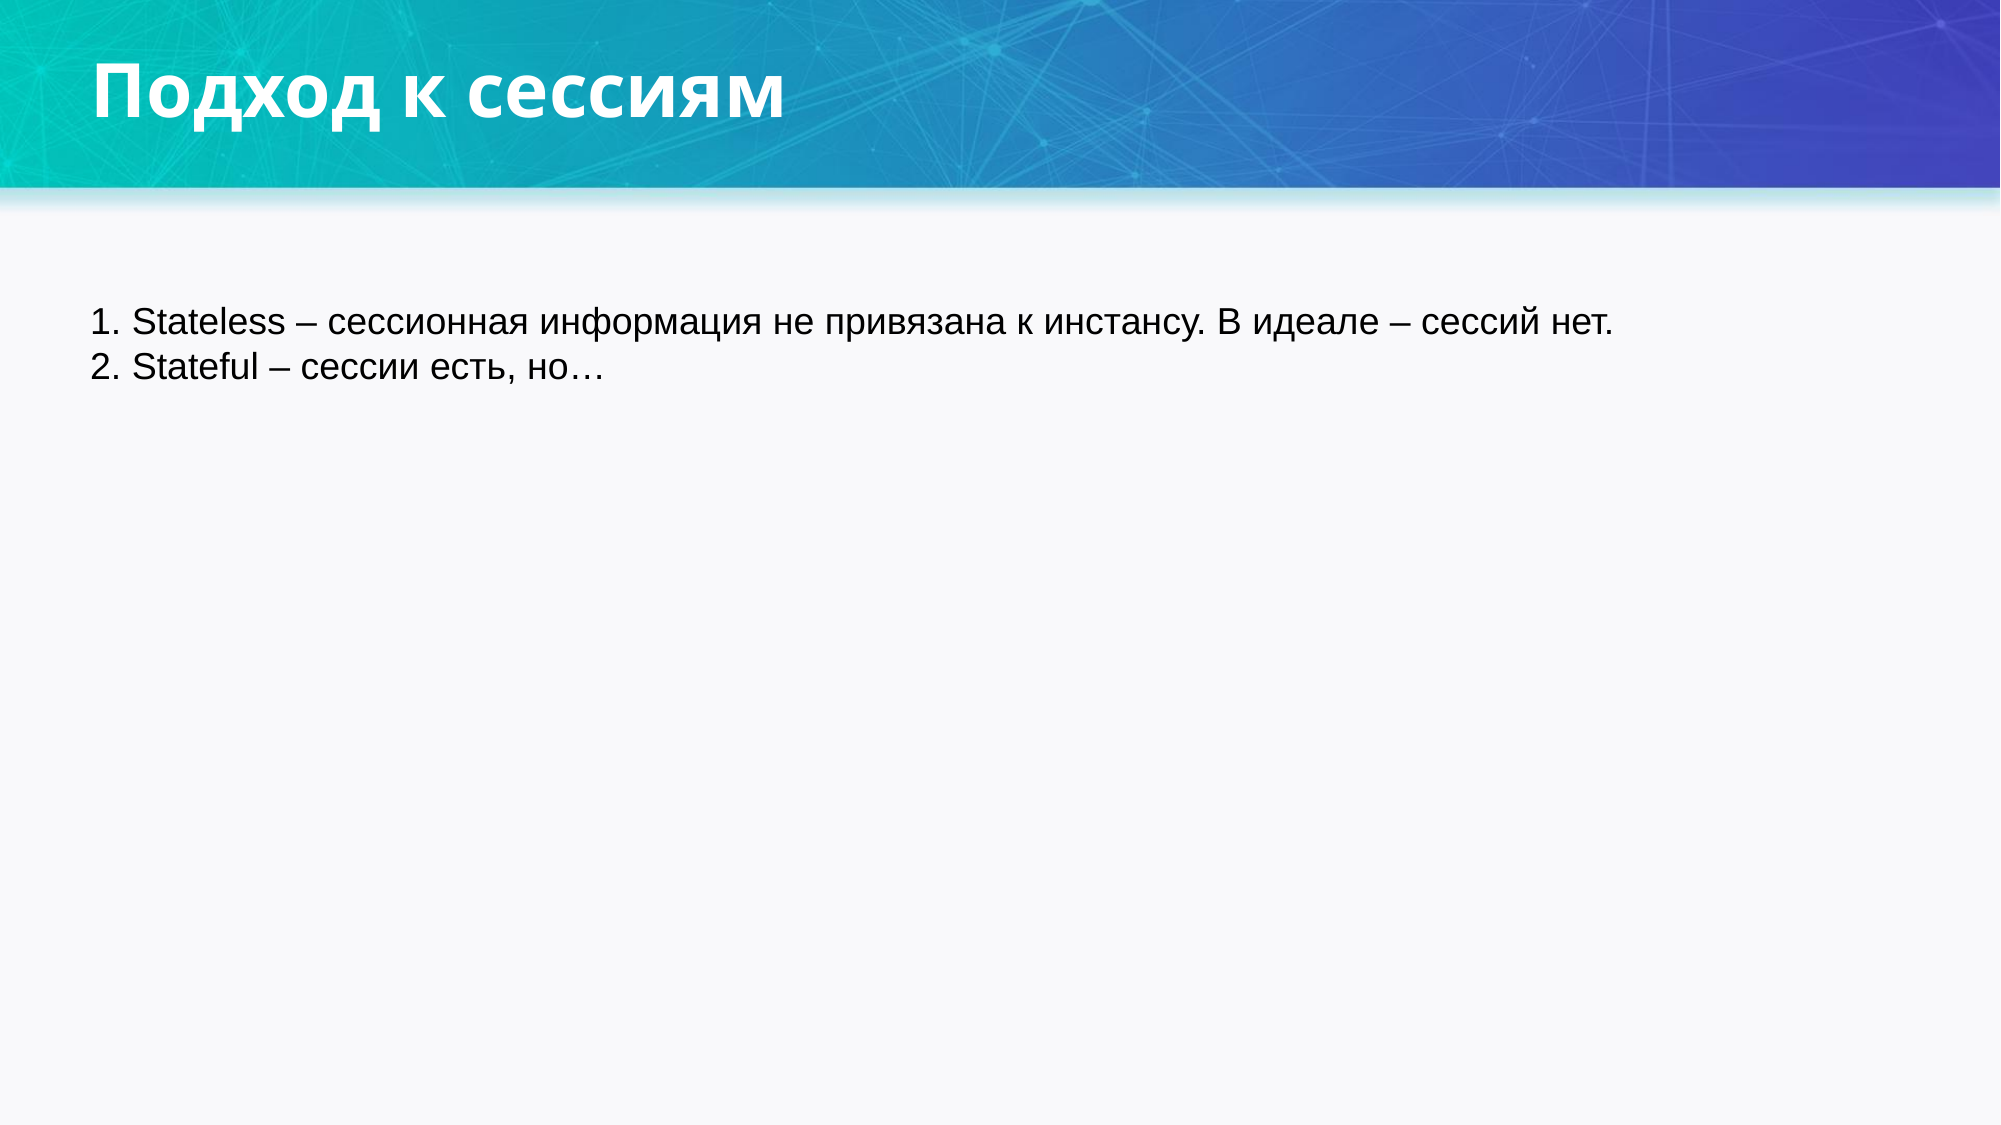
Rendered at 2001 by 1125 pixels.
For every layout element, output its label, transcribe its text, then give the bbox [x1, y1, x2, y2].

text_box 1. Stateless – сессионная информация не привязана к инстансу. В идеале – сессий нет. 2. Stateful – сессии есть, но… [90, 296, 1616, 387]
title Подход к сессиям [82, 40, 1918, 146]
picture [0, 0, 2000, 1125]
